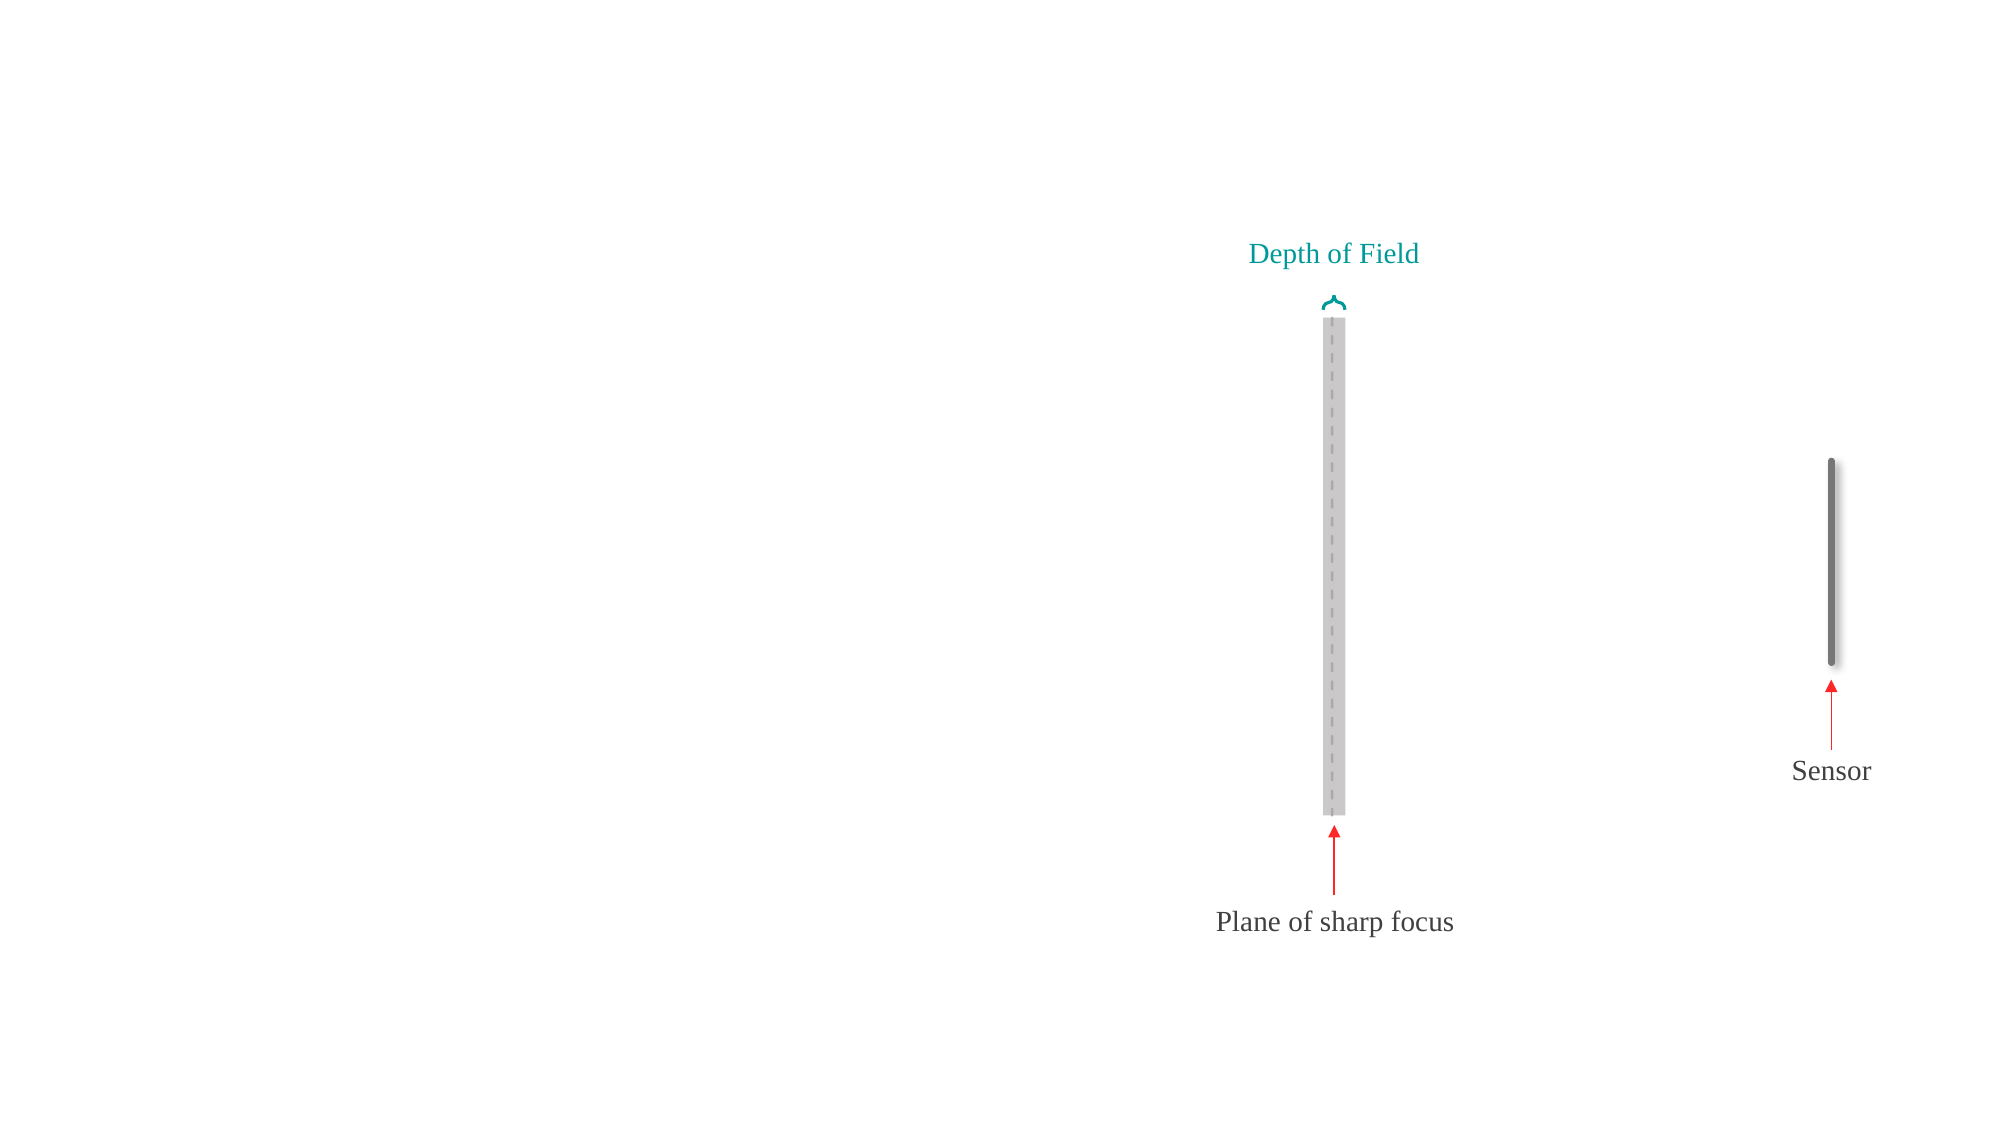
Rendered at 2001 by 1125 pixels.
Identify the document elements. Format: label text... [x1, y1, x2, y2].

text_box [1323, 317, 1346, 816]
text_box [1776, 679, 1888, 795]
text_box [1322, 295, 1346, 310]
text_box Depth of Field [1233, 227, 1435, 277]
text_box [1200, 824, 1471, 946]
